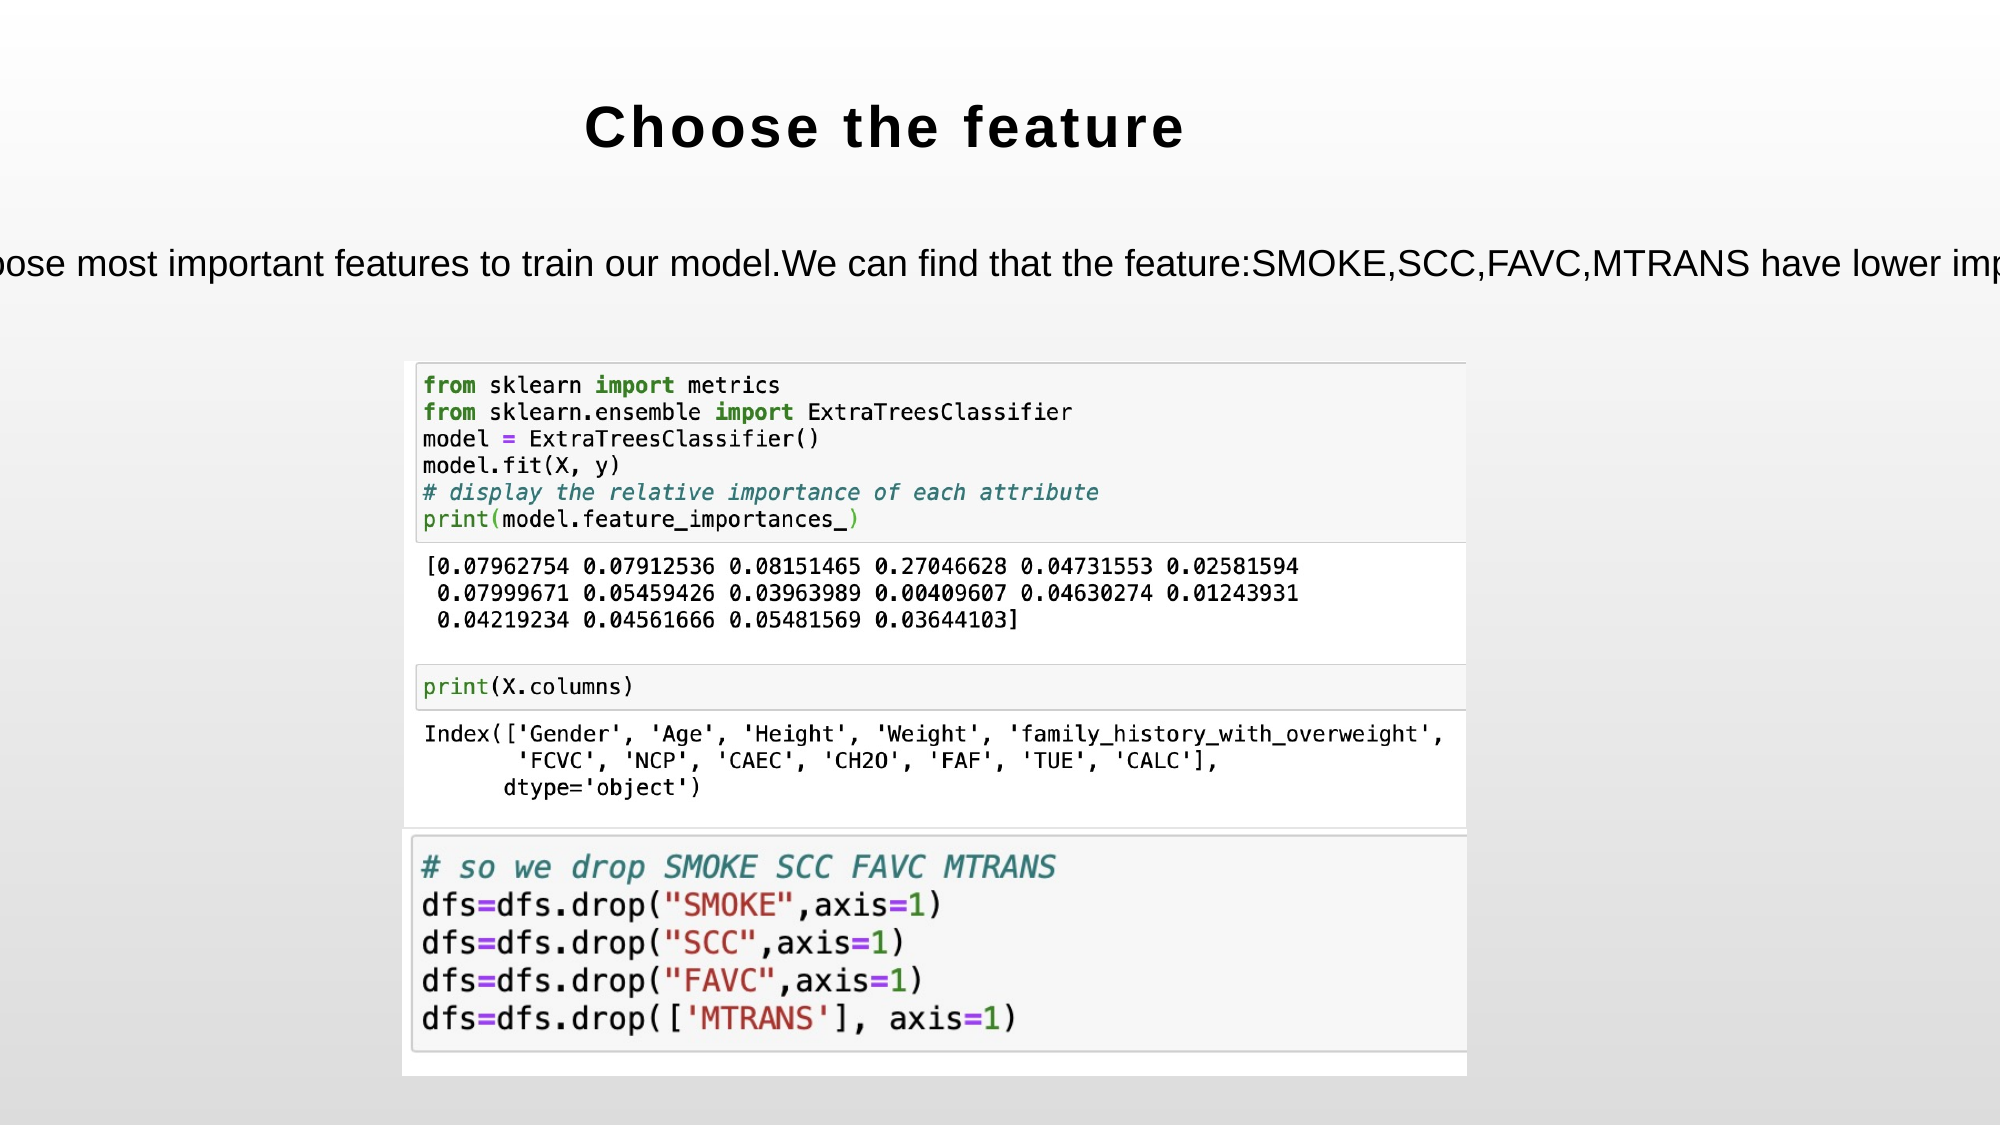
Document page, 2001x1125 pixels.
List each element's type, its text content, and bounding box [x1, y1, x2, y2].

text_box We have 16 features, we want to choose most important features to train our model.We can find that the feature:SMOKE,SCC,FAVC,MTRANS have lower importance than others, so we drop it. [0, 238, 2000, 284]
picture [402, 828, 1468, 1076]
title Choose the feature [578, 70, 2000, 178]
picture [404, 360, 1466, 827]
